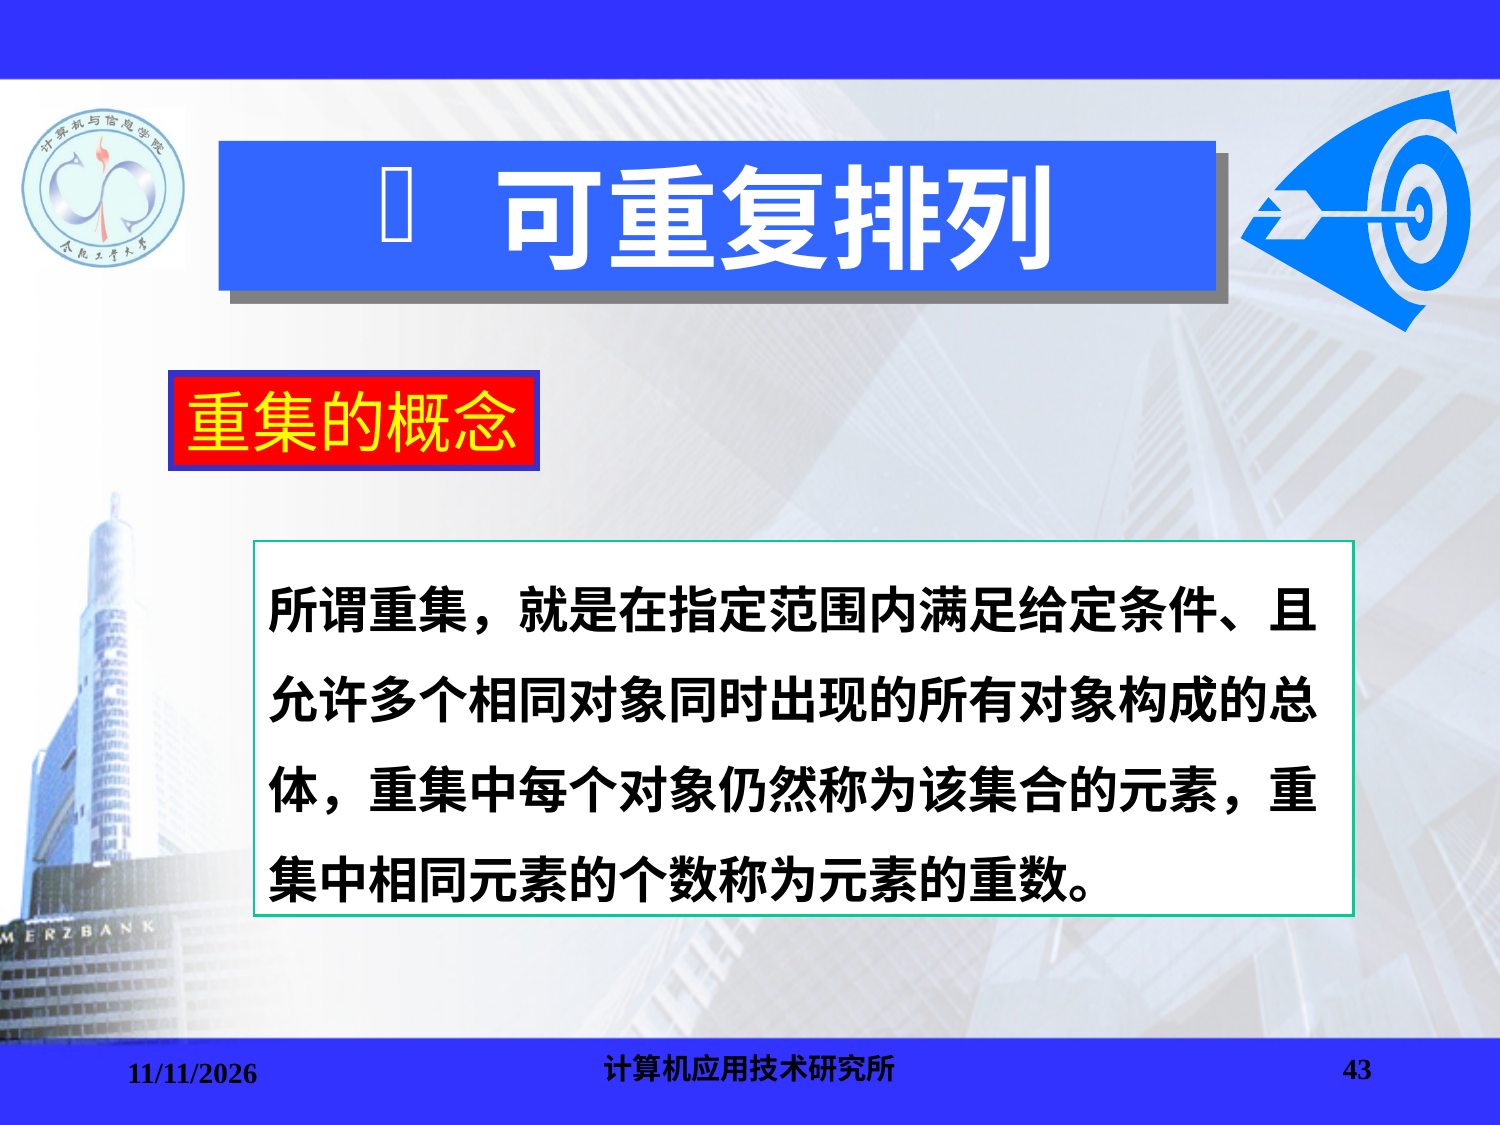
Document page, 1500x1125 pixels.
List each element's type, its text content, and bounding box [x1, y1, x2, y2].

footer 计算机应用技术研究所 [512, 1042, 988, 1118]
slide_number 43 [1074, 1042, 1388, 1118]
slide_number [112, 1046, 425, 1122]
text_box 可重复排列 [218, 140, 1216, 291]
picture [0, 0, 1500, 1125]
text_box 所谓重集，就是在指定范围内满足给定条件、且允许多个相同对象同时出现的所有对象构成的总体，重集中每个对象仍然称为该集合的元素，重集中相同元素的个数称为元素的重数。 [253, 540, 1355, 917]
text_box 重集的概念 [171, 373, 538, 469]
